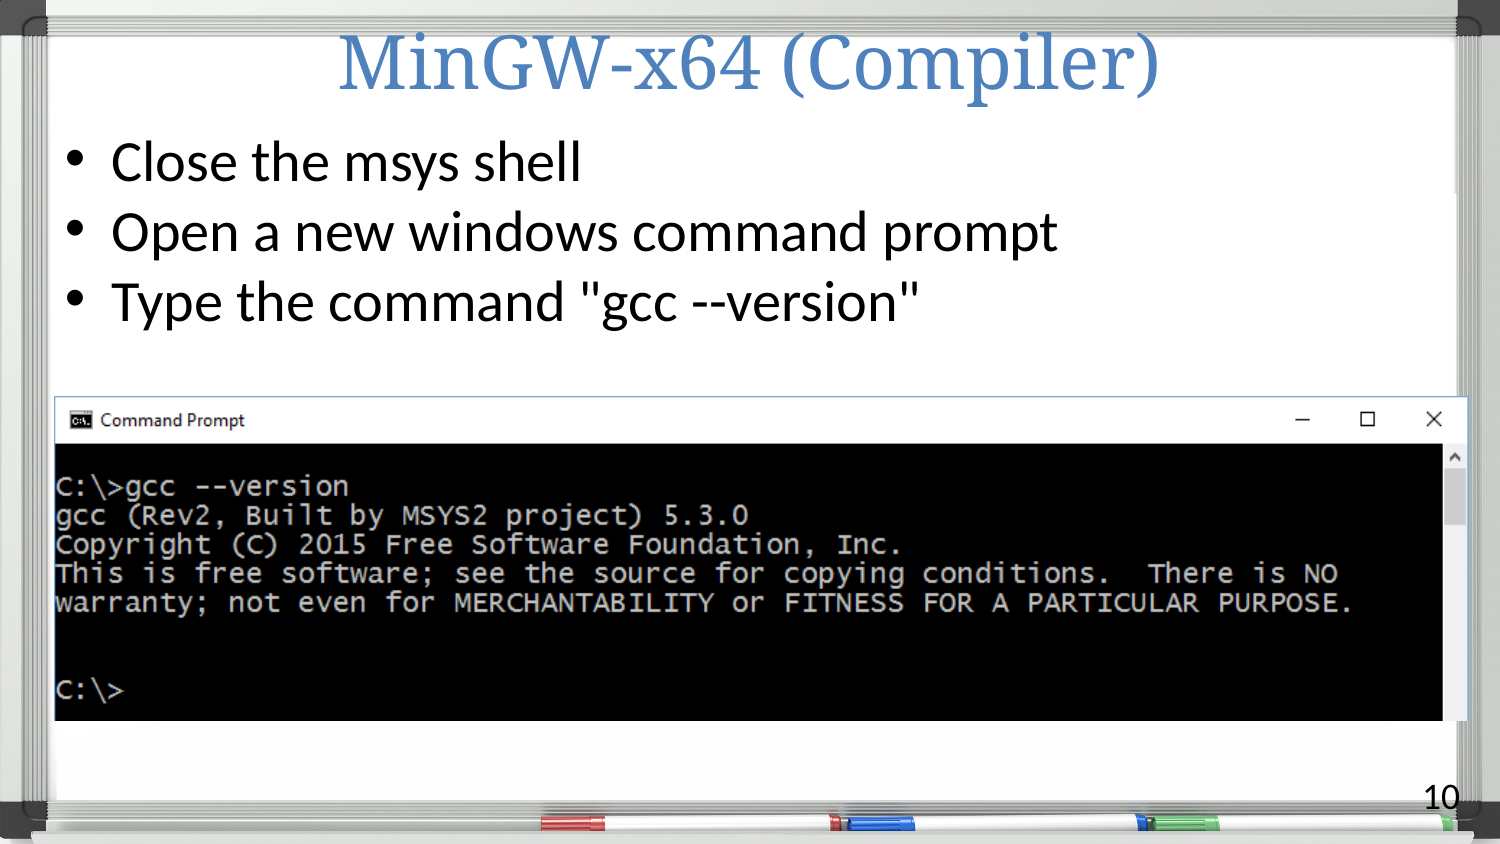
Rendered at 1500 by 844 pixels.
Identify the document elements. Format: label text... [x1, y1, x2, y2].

text_box Close the msys shell Open a new windows command prompt Type the command "gcc --version" [50, 115, 1200, 340]
title MinGW-x64 (Compiler) [12, 9, 1488, 110]
picture [0, 0, 1500, 844]
slide_number 10 [1374, 771, 1475, 817]
